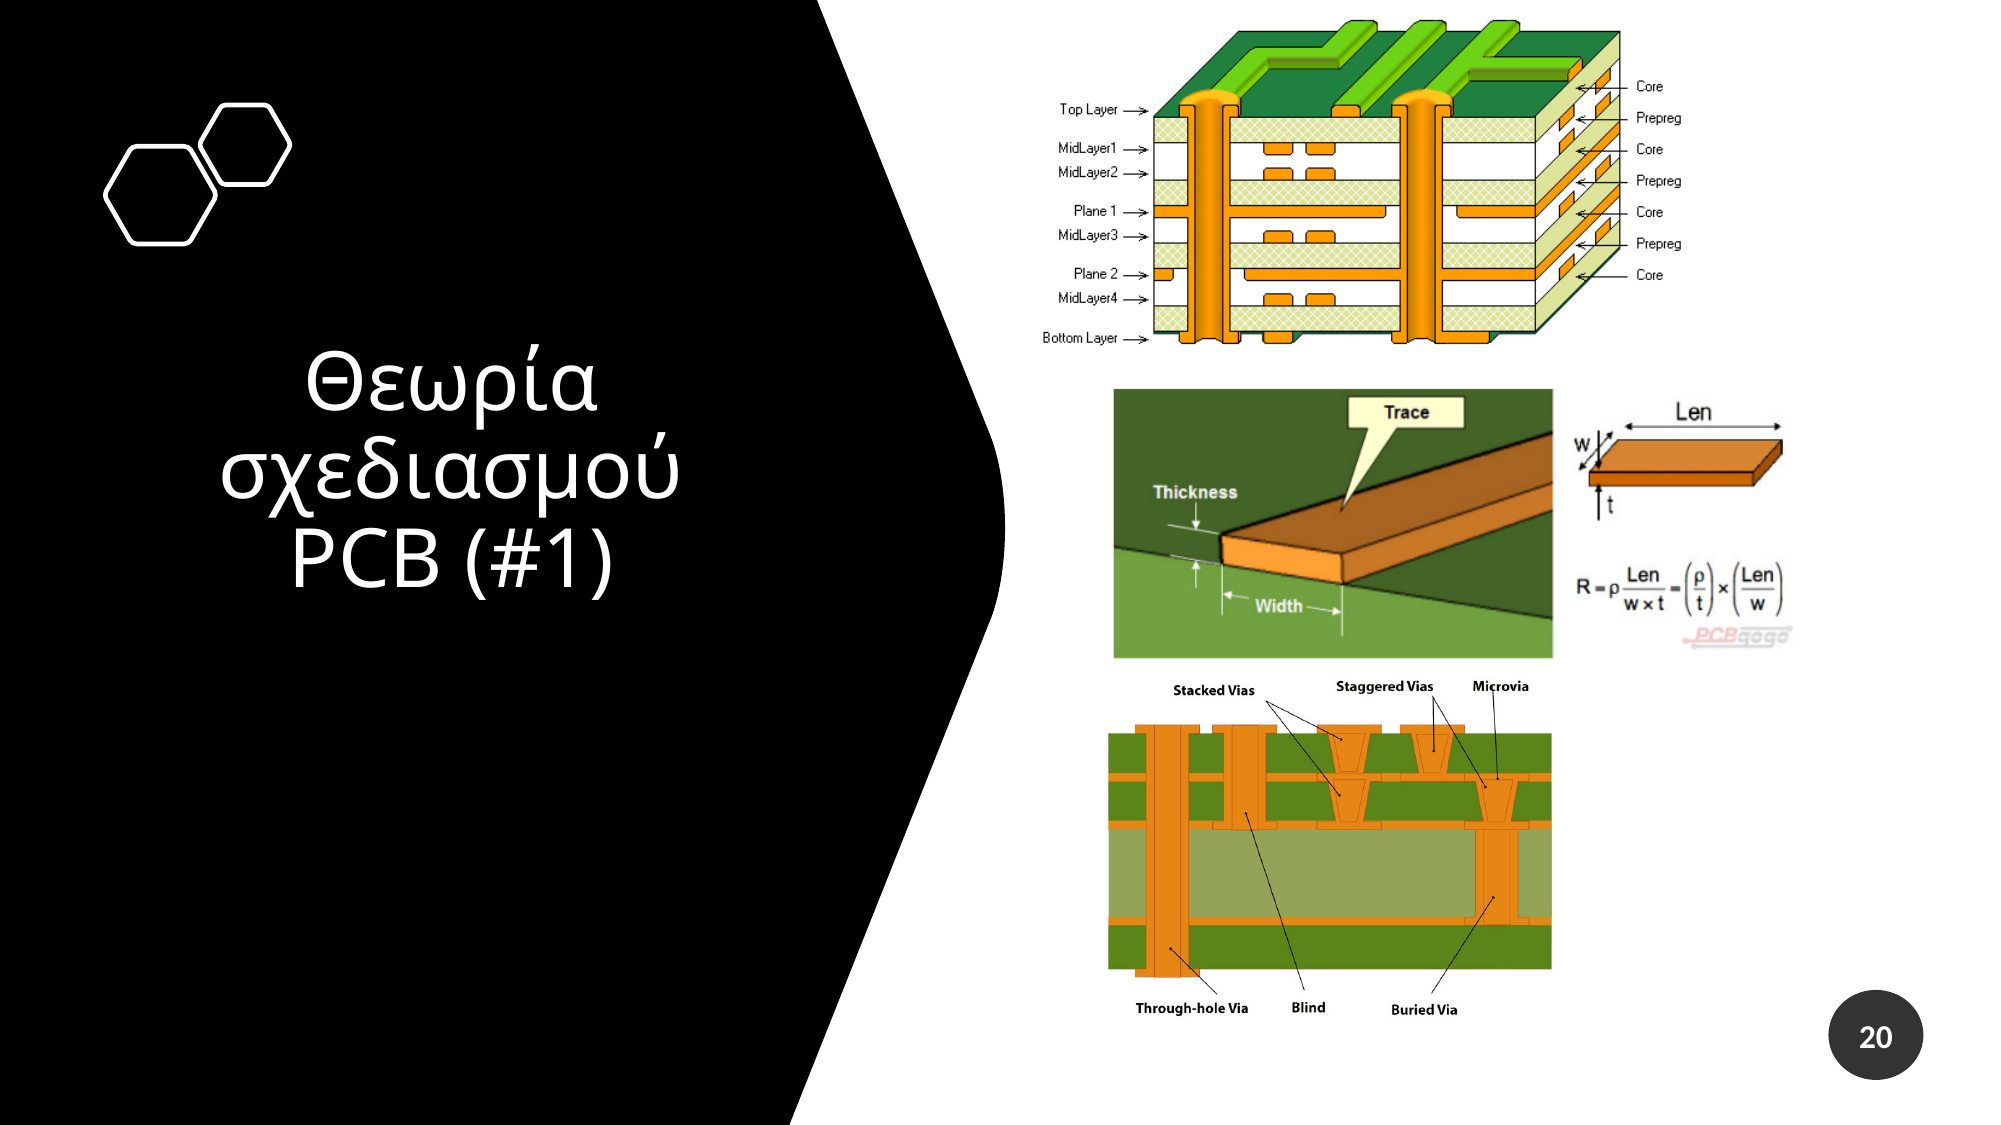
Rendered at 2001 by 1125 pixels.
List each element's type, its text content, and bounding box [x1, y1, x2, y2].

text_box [104, 104, 290, 244]
text_box [791, 0, 2000, 1125]
picture [1056, 369, 1867, 1035]
slide_number 20 [1828, 989, 1924, 1080]
title Θεωρία σχεδιασμού PCB (#1) [105, 330, 798, 613]
text_box [0, 0, 1007, 1125]
picture [1040, 14, 1705, 355]
